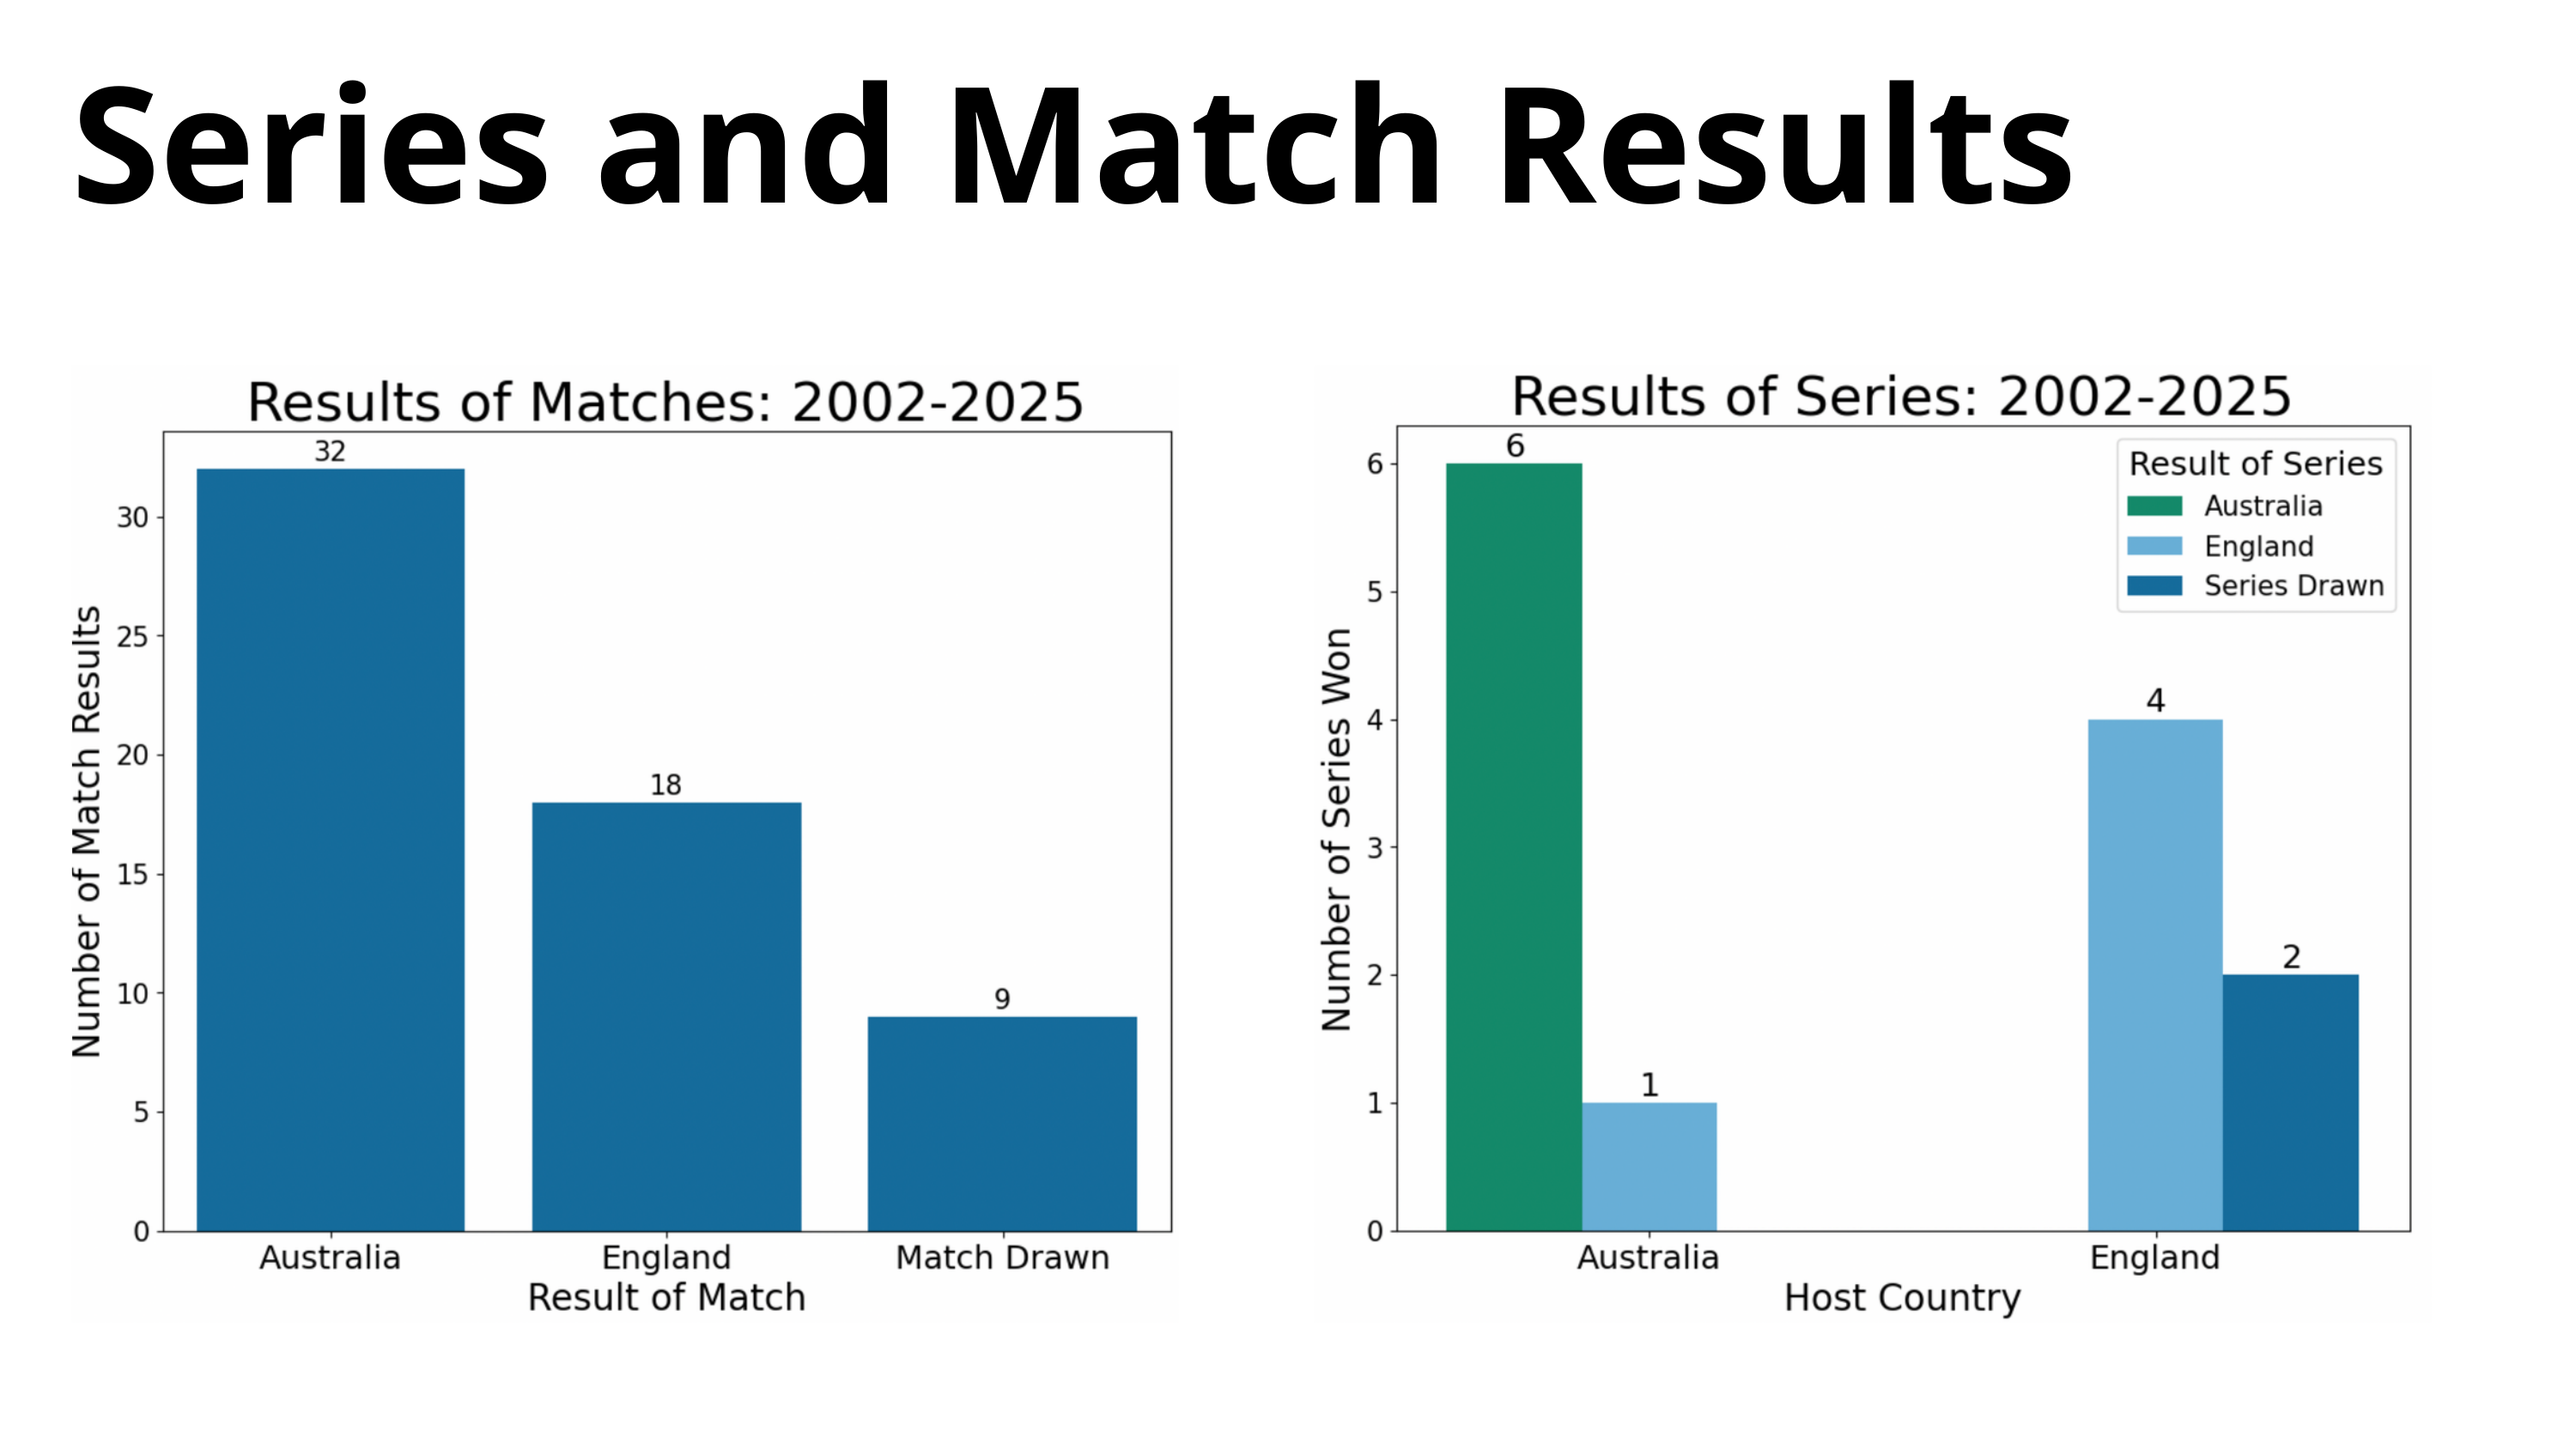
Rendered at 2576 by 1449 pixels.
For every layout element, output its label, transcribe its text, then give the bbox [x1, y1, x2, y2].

text_box [71, 365, 1179, 1323]
text_box [1314, 365, 2432, 1323]
text_box Series and Match Results [71, 58, 2121, 235]
